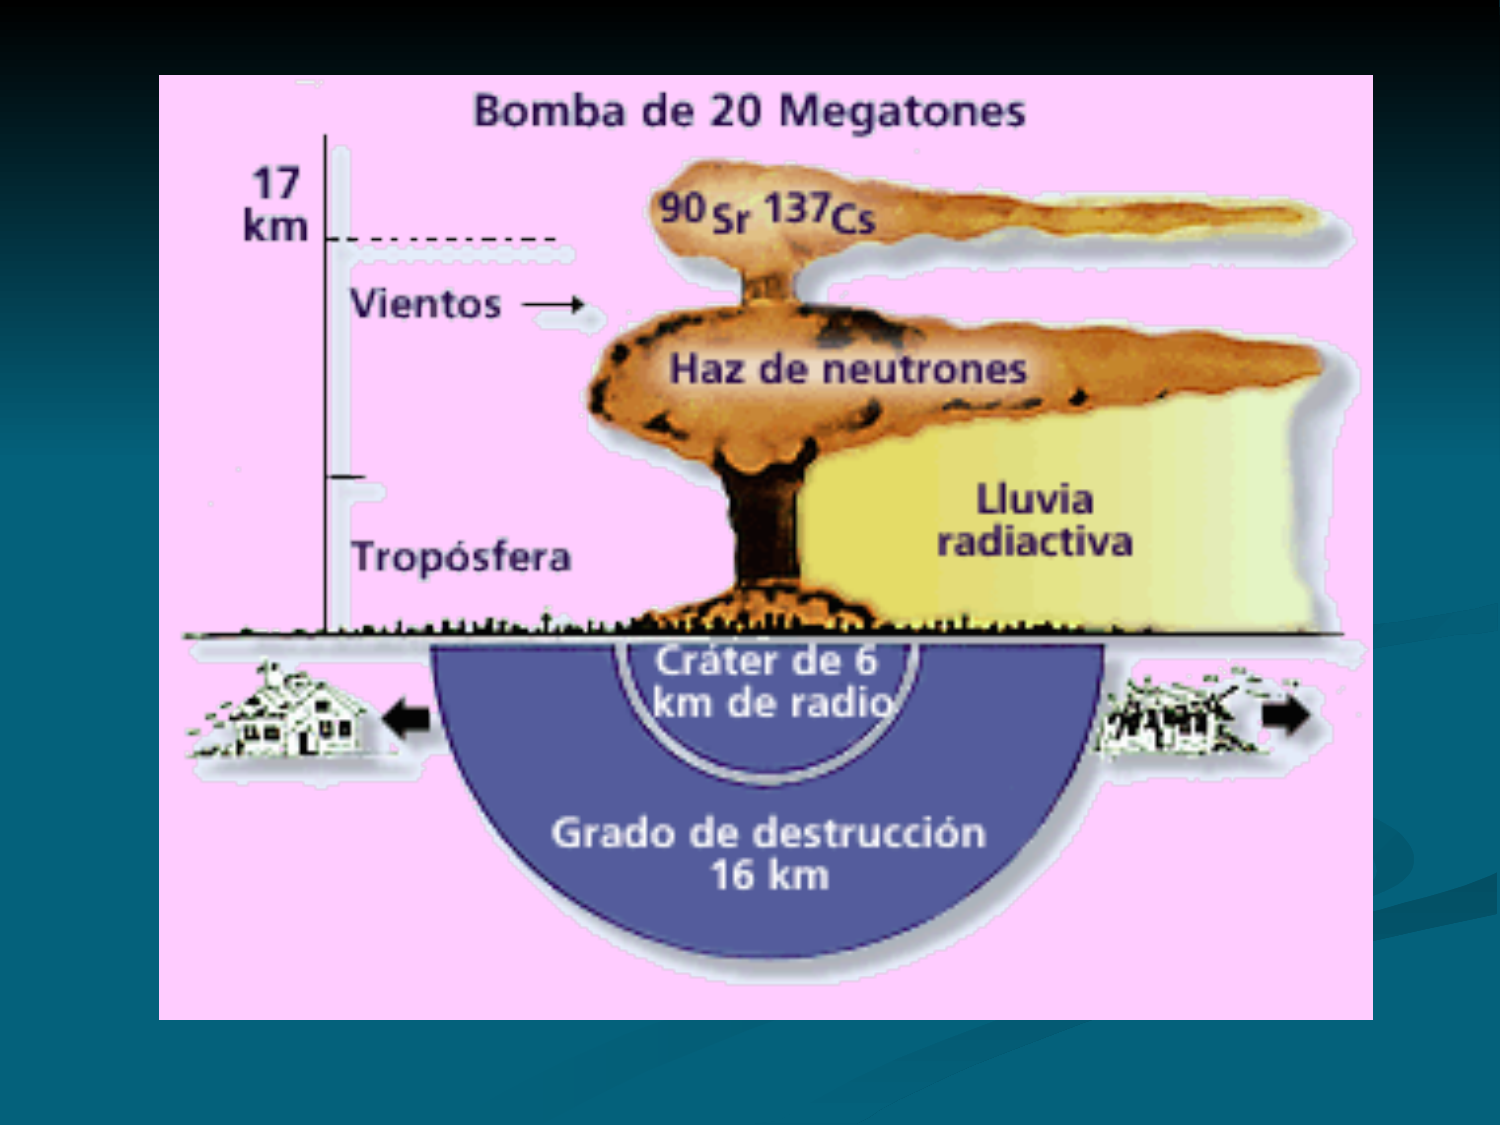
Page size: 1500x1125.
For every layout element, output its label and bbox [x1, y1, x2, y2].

picture [159, 74, 1374, 1019]
